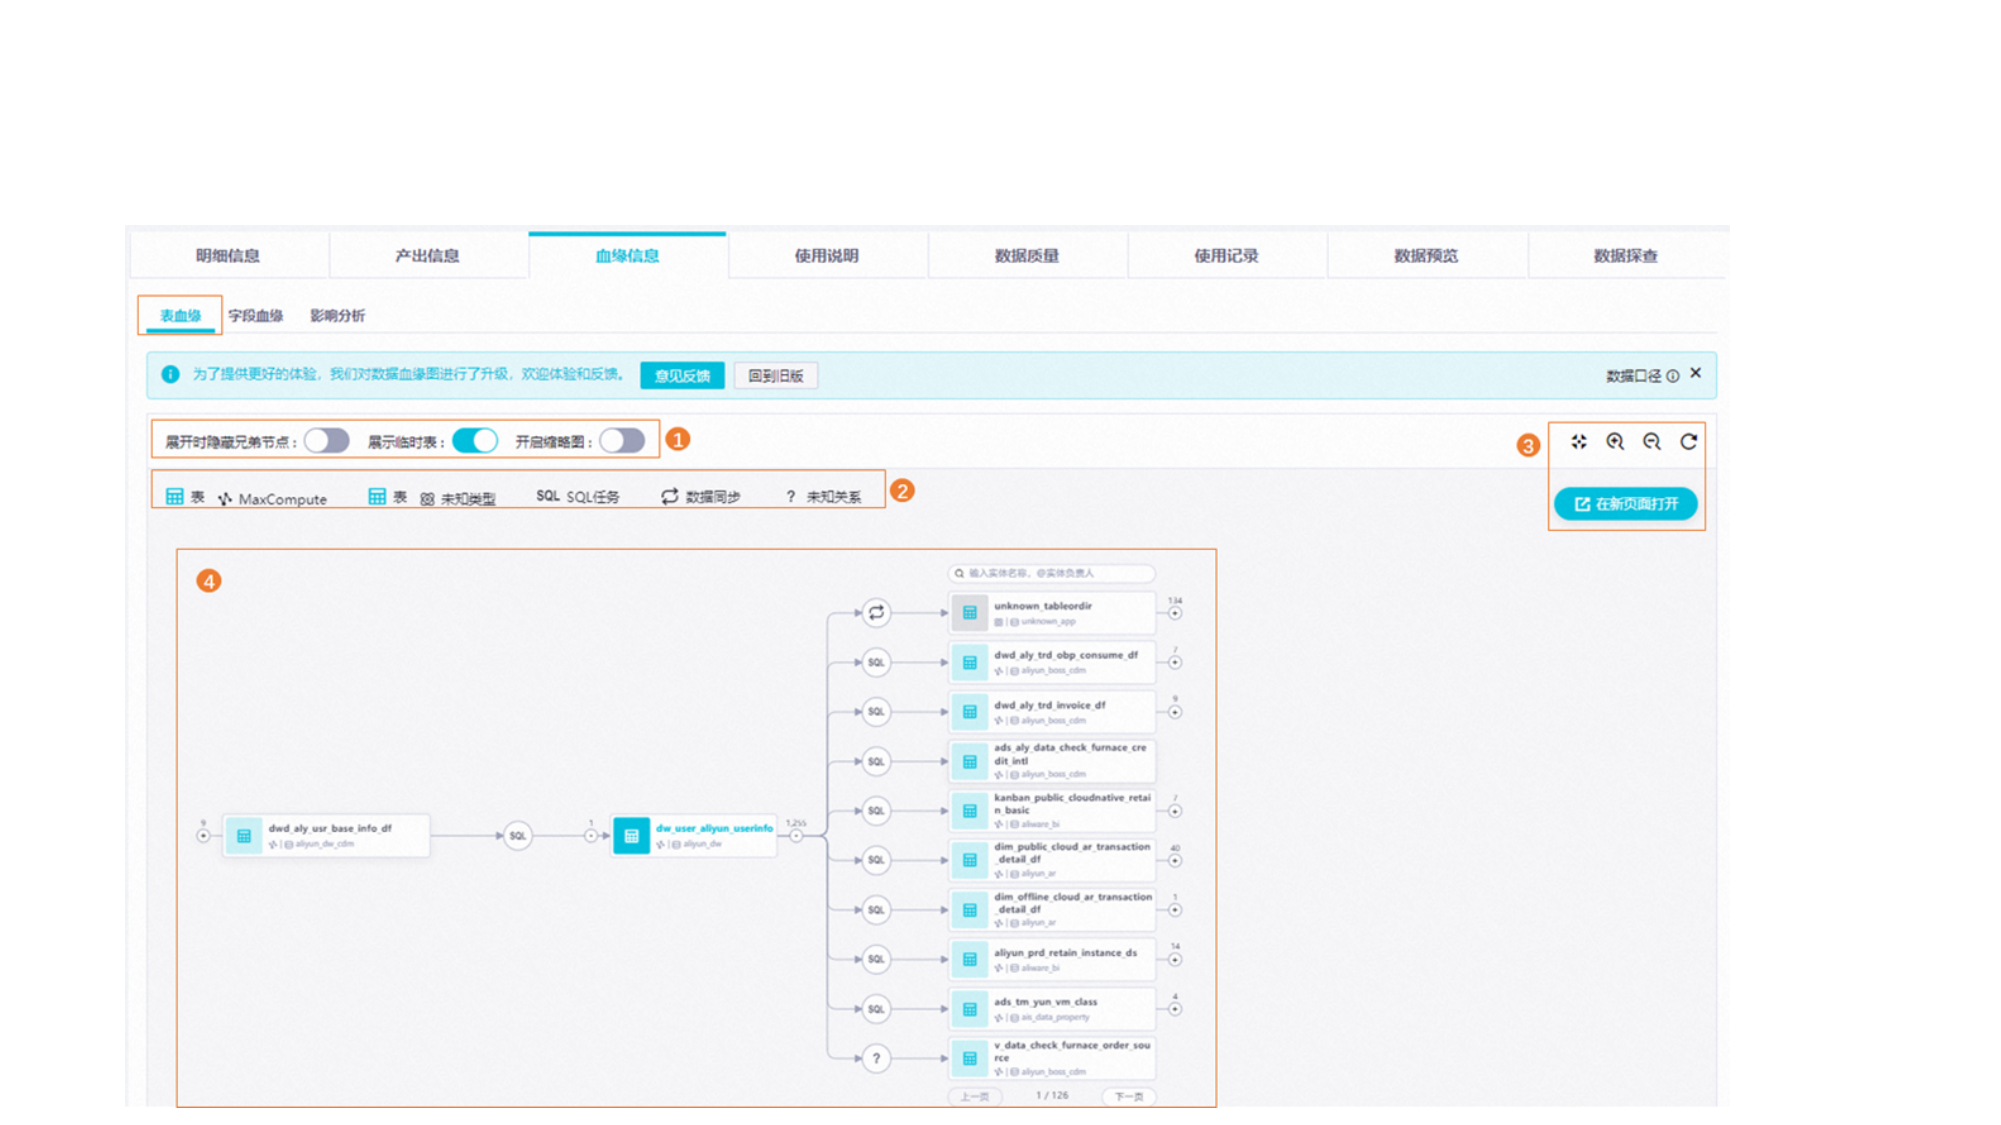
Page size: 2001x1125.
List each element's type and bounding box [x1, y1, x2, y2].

list [125, 225, 1730, 1108]
